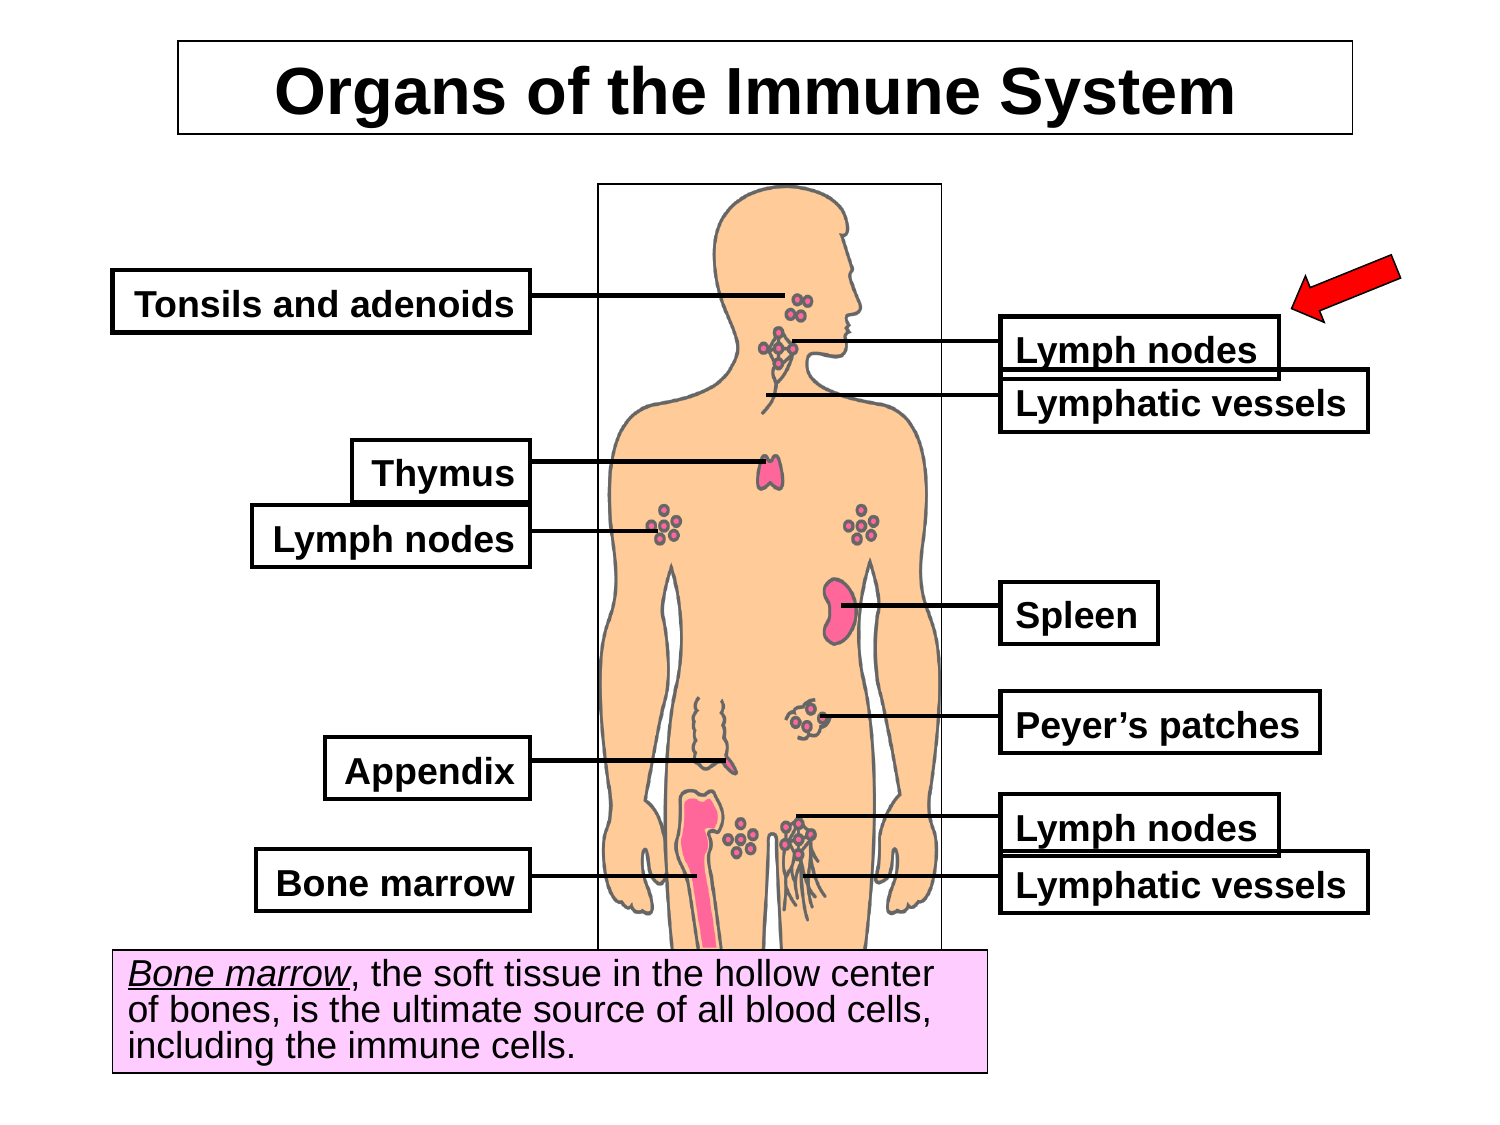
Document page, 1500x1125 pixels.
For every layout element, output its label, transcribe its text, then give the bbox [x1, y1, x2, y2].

text_box Bone marrow, the soft tissue in the hollow center of bones, is the ultimate source of all blood cells, including the immune cells. [112, 1012, 988, 1073]
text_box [112, 40, 1369, 1004]
text_box [1374, 254, 1401, 289]
